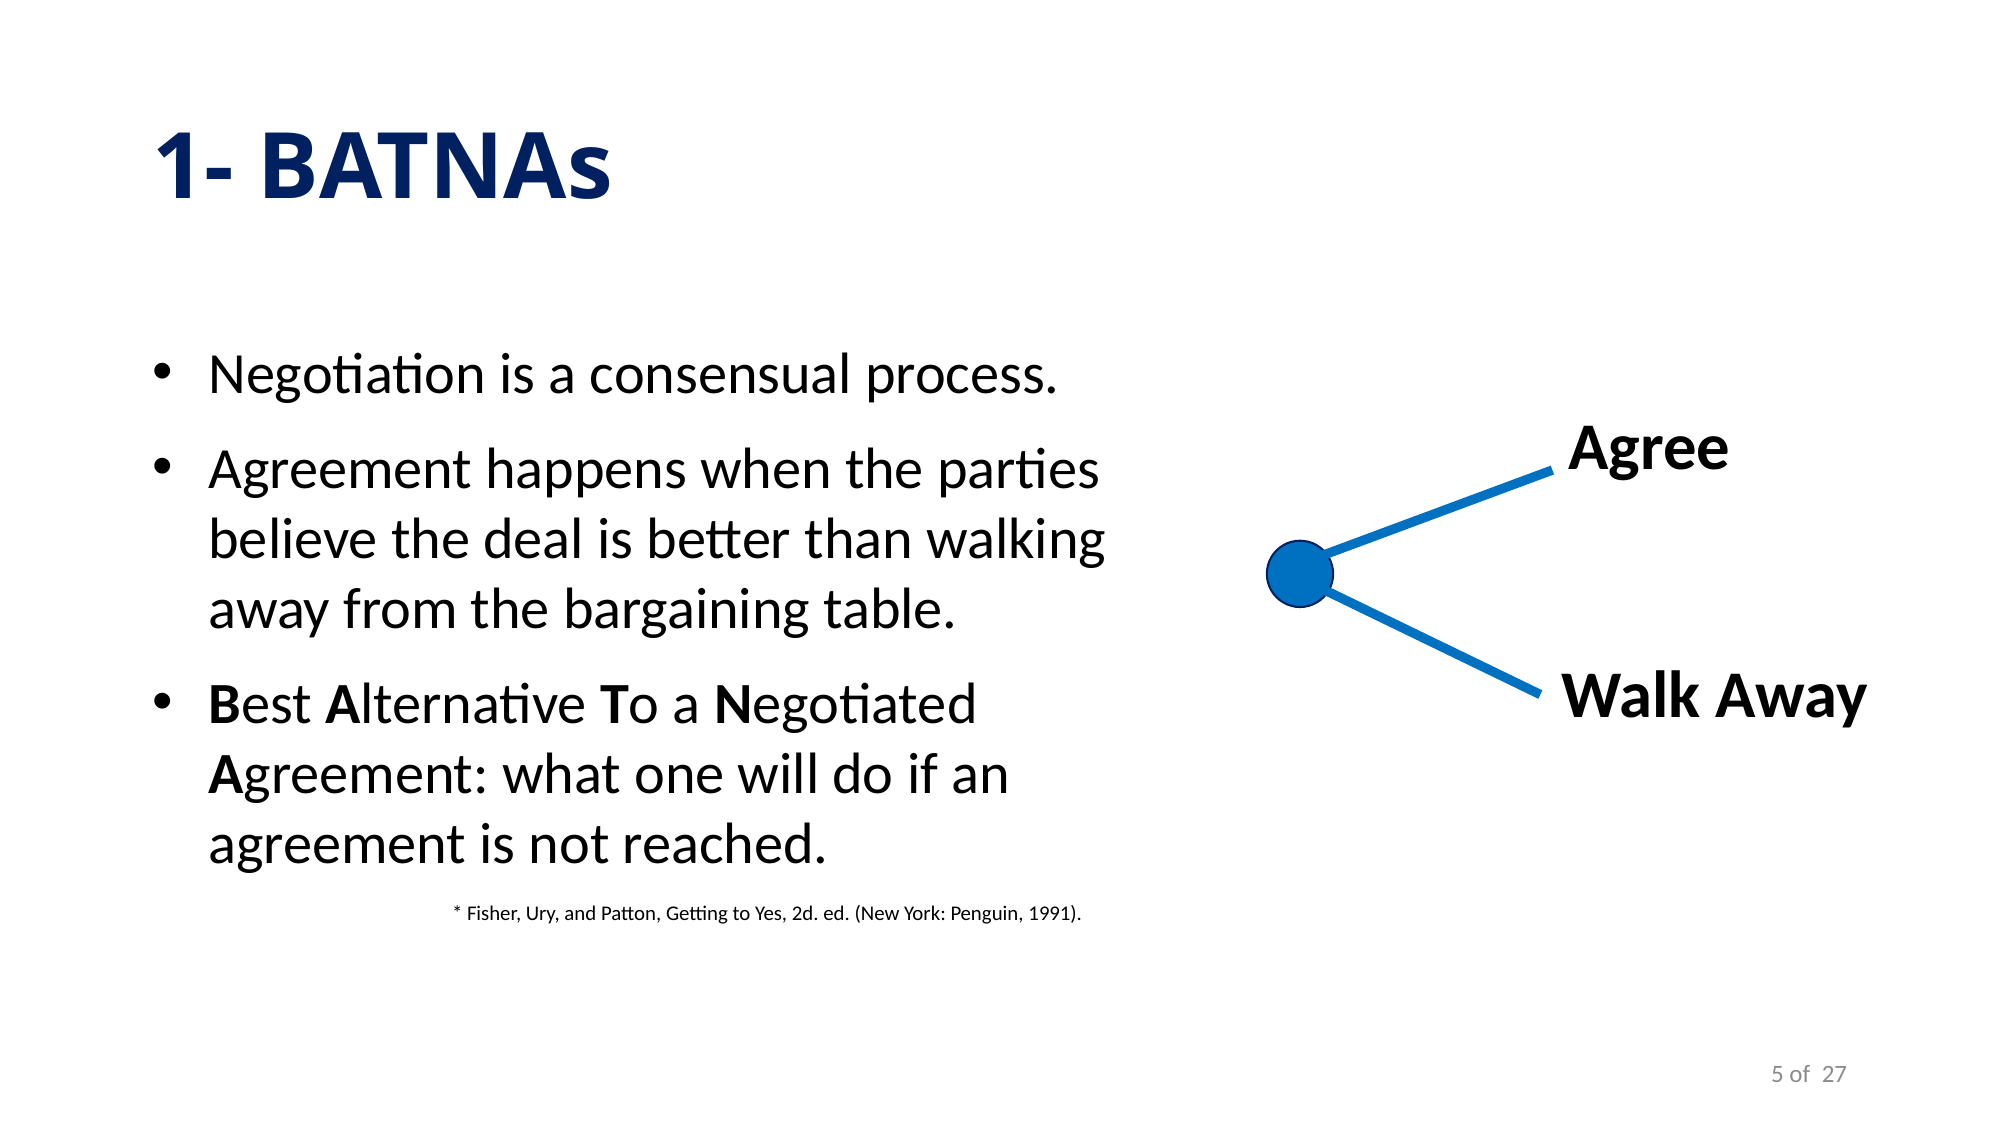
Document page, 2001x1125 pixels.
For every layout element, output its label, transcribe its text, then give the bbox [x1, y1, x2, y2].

text_box Agree [1553, 395, 1746, 490]
text_box [1265, 539, 1335, 608]
slide_number 5 [1412, 1042, 1863, 1103]
text_box Negotiation is a consensual process. Agreement happens when the parties believe the deal is better than walking away from the bargaining table. Best Alternative To a Negotiated Agreement: what one will do if an agreement is not reached. * Fisher, Ury, and Patton, Getting to Yes, 2d. ed. (New York: Penguin, 1991). [137, 327, 1167, 1003]
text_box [1299, 577, 1541, 695]
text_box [1299, 469, 1553, 564]
text_box Walk Away [1546, 643, 1884, 739]
title 1- BATNAs [137, 59, 1863, 278]
